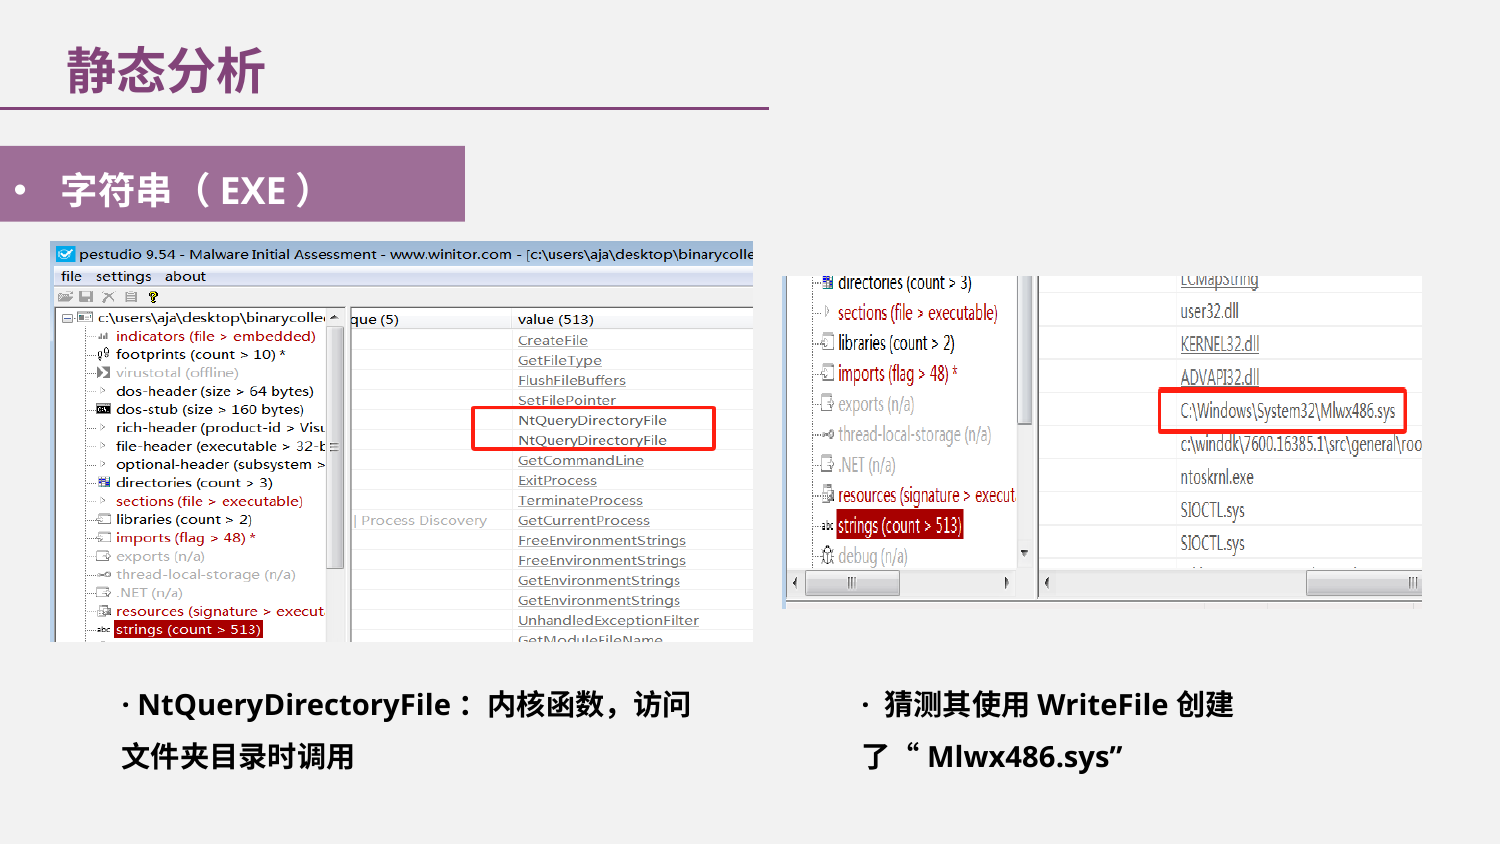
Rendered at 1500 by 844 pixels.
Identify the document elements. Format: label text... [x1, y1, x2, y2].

picture [50, 241, 753, 642]
text_box · 猜测其使用WriteFile创建了“Mlwx486.sys” [846, 661, 1457, 781]
picture [782, 276, 1422, 609]
text_box 静态分析 [52, 32, 282, 108]
text_box · NtQueryDirectoryFile：内核函数，访问文件夹目录时调用 [106, 661, 717, 781]
text_box 字符串（EXE） [0, 145, 466, 223]
